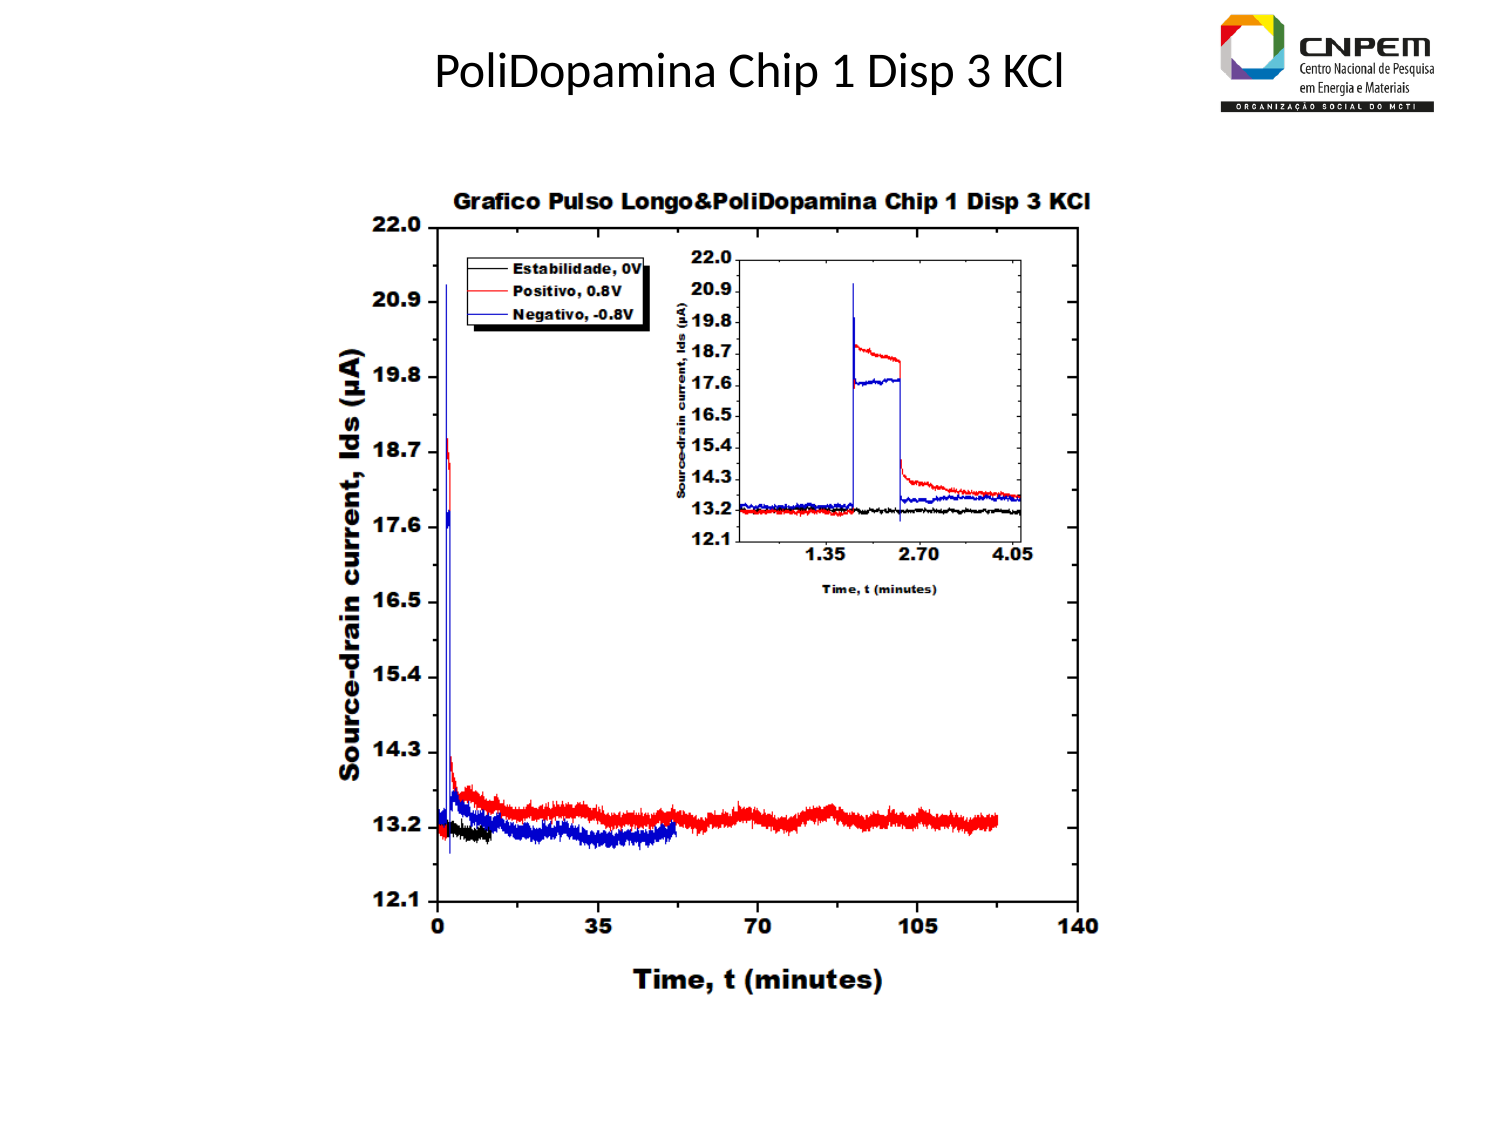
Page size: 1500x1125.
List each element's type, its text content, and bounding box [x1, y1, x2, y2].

text_box PoliDopamina Chip 1 Disp 3 KCl [419, 29, 1081, 105]
picture [269, 1, 1454, 1058]
